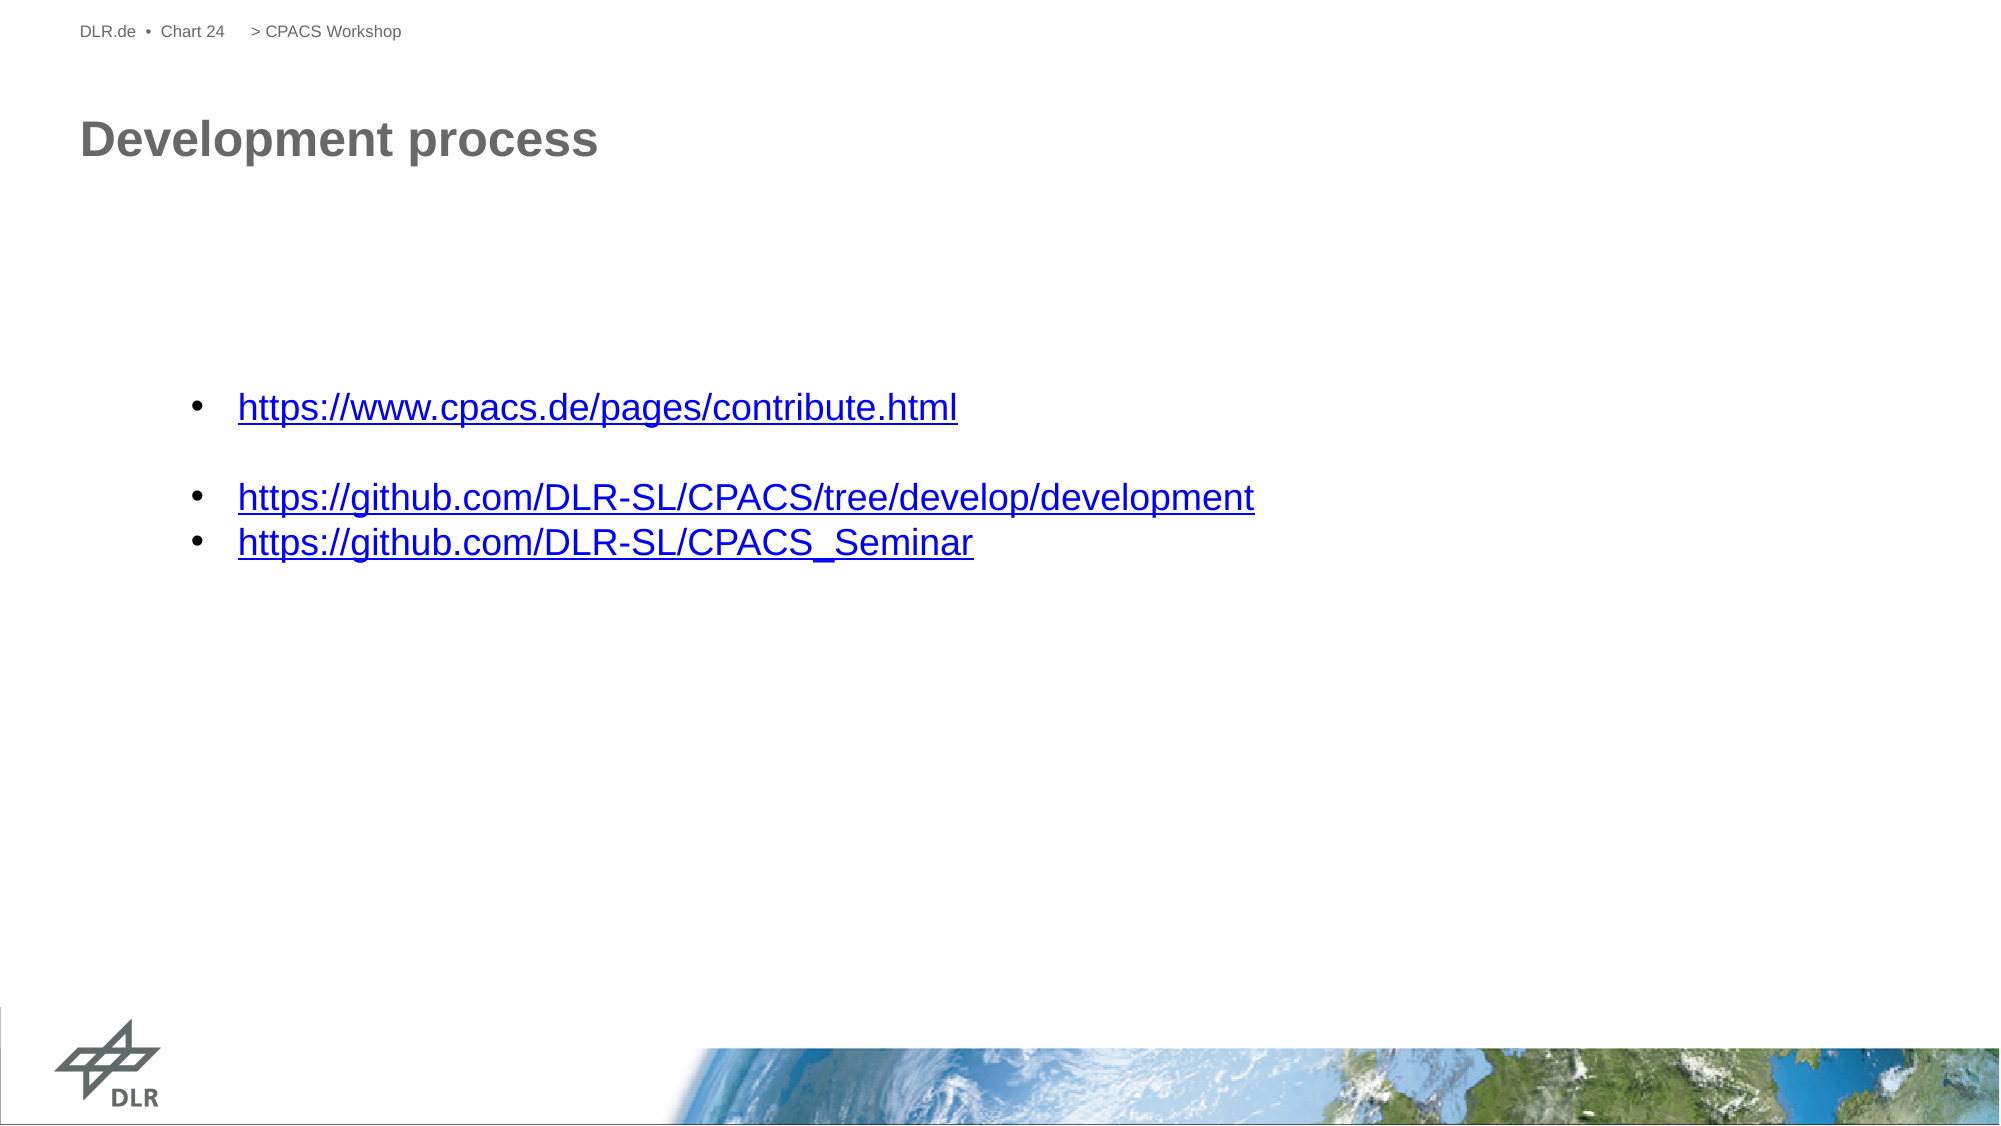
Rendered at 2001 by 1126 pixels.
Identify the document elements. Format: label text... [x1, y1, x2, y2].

picture [0, 1007, 2000, 1125]
footer > CPACS Workshop [251, 20, 1921, 45]
text_box https://www.cpacs.de/pages/contribute.html https://github.com/DLR-SL/CPACS/tree/develop/development https://github.com/DLR-SL/CPACS_Seminar [190, 338, 1255, 564]
title Development process [79, 106, 1921, 228]
slide_number DLR.de • Chart 24 [79, 20, 251, 45]
